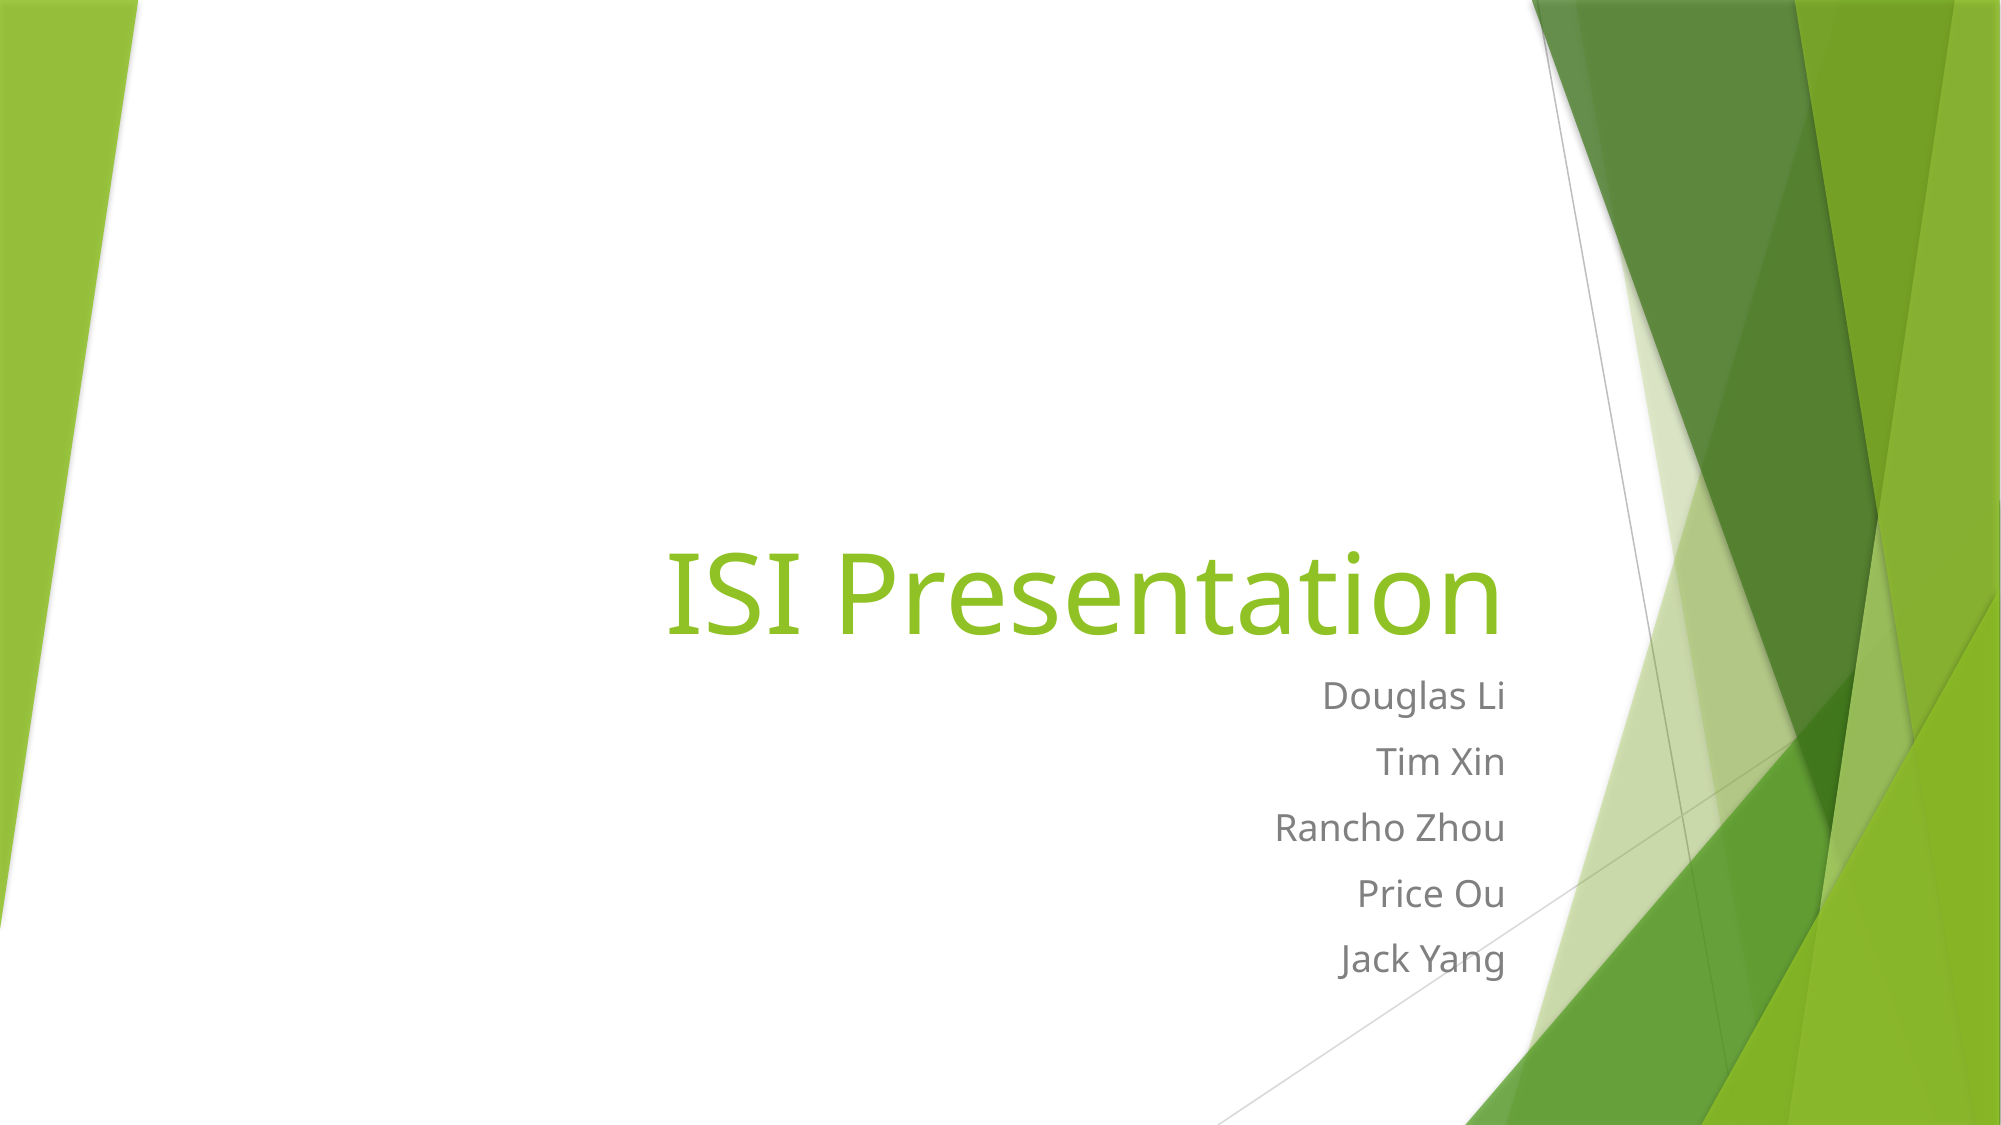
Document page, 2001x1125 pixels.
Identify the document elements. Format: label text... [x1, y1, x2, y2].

subtitle Douglas Li Tim Xin Rancho Zhou Price Ou Jack Yang [247, 664, 1522, 990]
title ISI Presentation [247, 394, 1522, 664]
